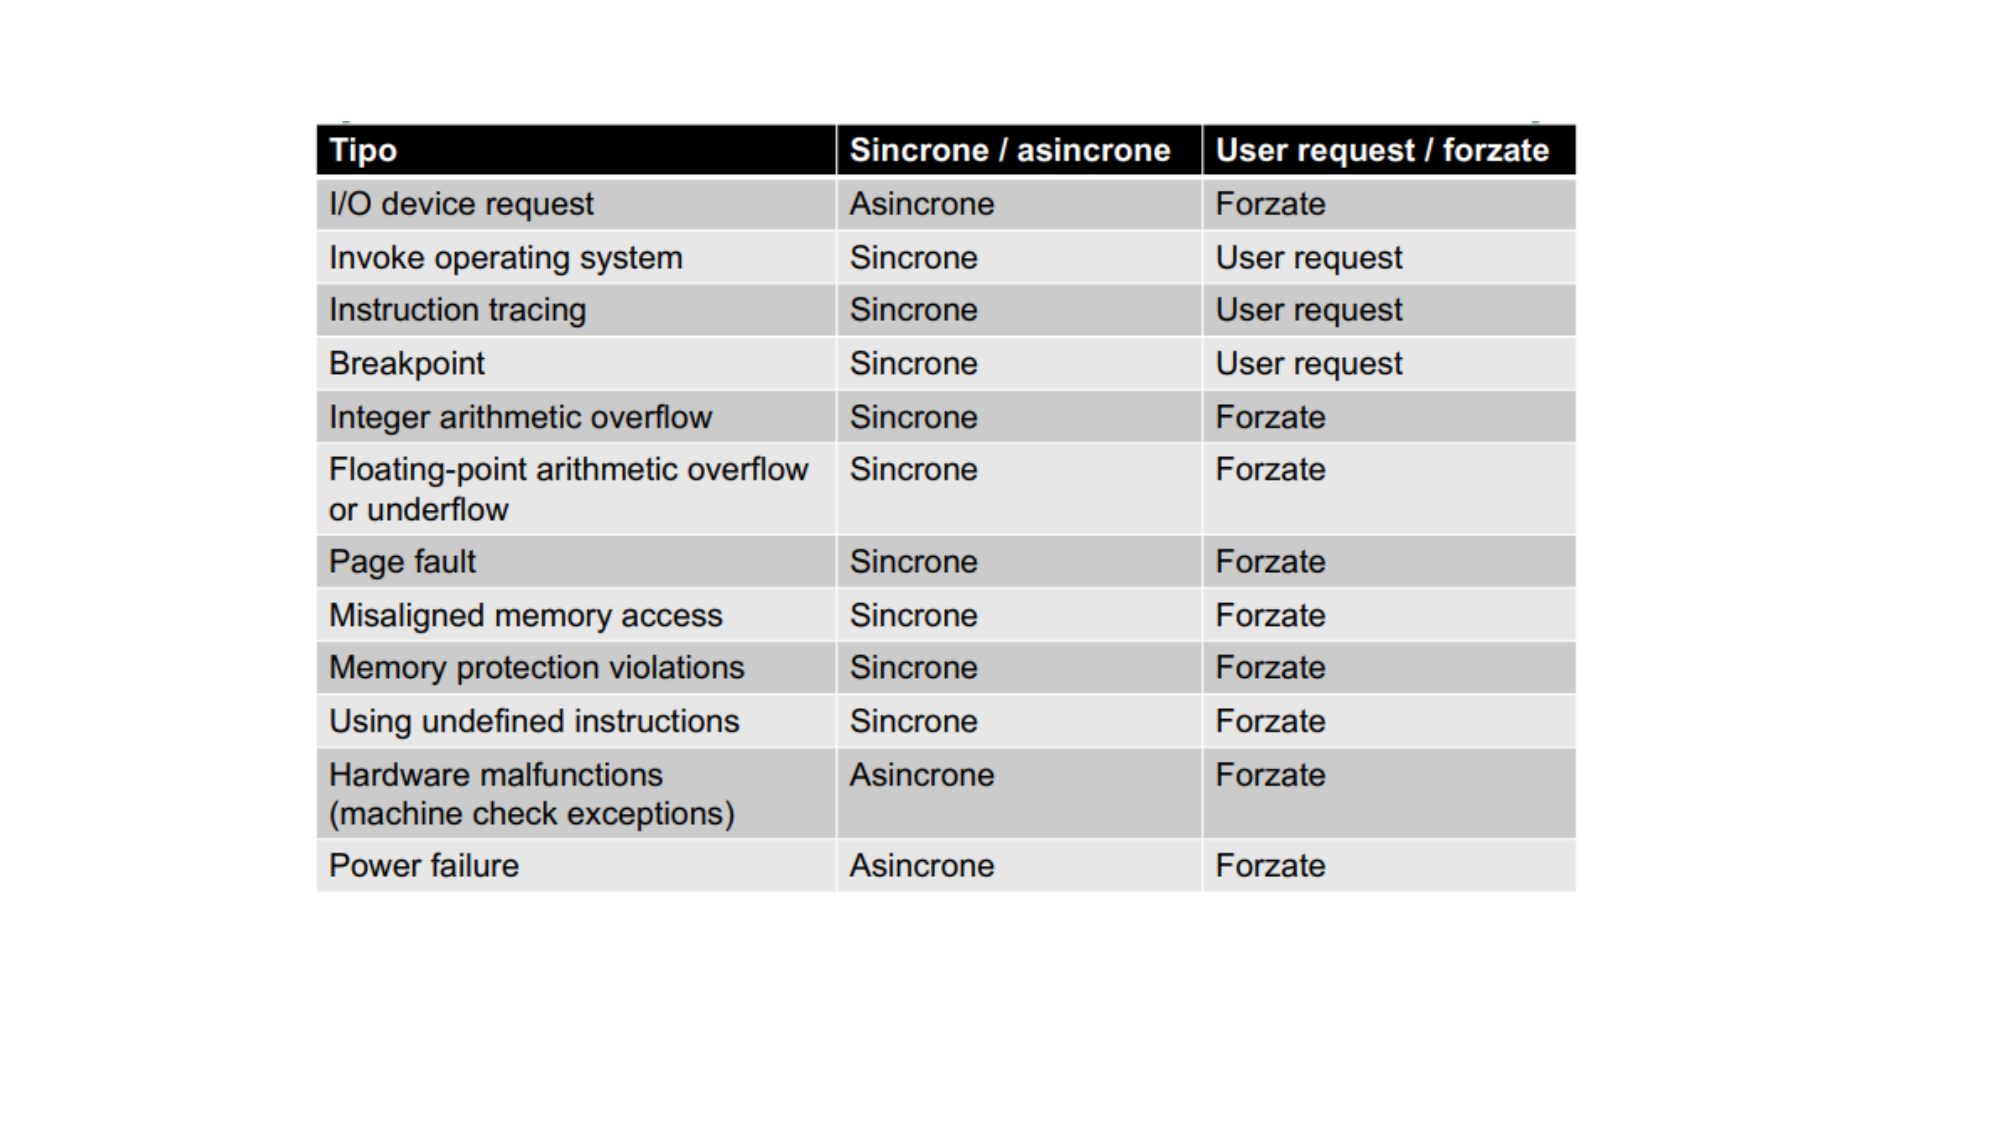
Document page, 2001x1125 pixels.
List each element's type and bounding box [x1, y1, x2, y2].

picture [309, 121, 1581, 897]
